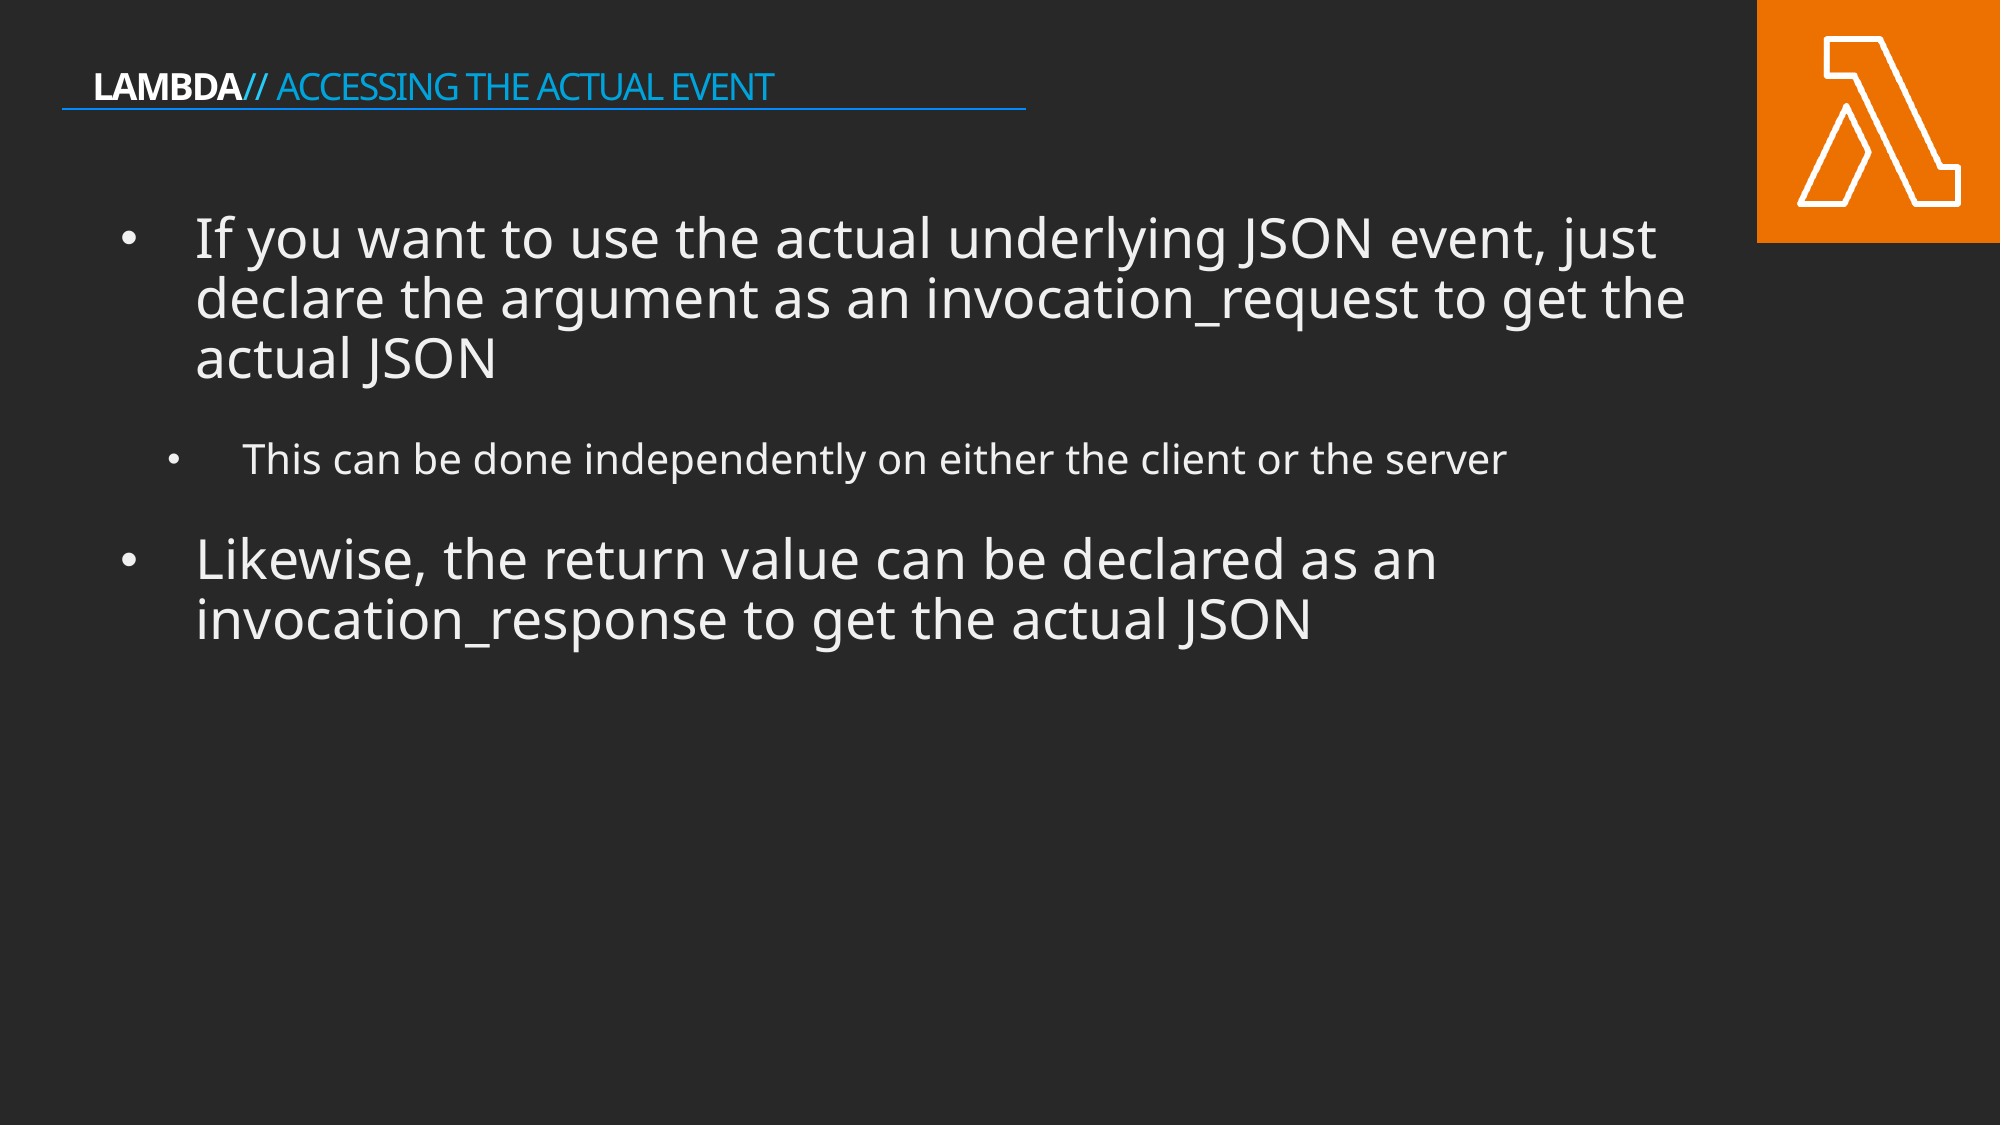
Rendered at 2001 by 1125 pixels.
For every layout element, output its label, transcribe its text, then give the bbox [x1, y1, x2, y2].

title LAMBDA// ACCESSING THE ACTUAL EVENT [62, 43, 1757, 100]
list If you want to use the actual underlying JSON event, just declare the argument as an invocation_request to get the actual JSON This can be done independently on either the client or the server Likewise, the return value can be declared as an invocation_response to get the actual JSON [90, 186, 1758, 1093]
picture [1757, 0, 2000, 243]
